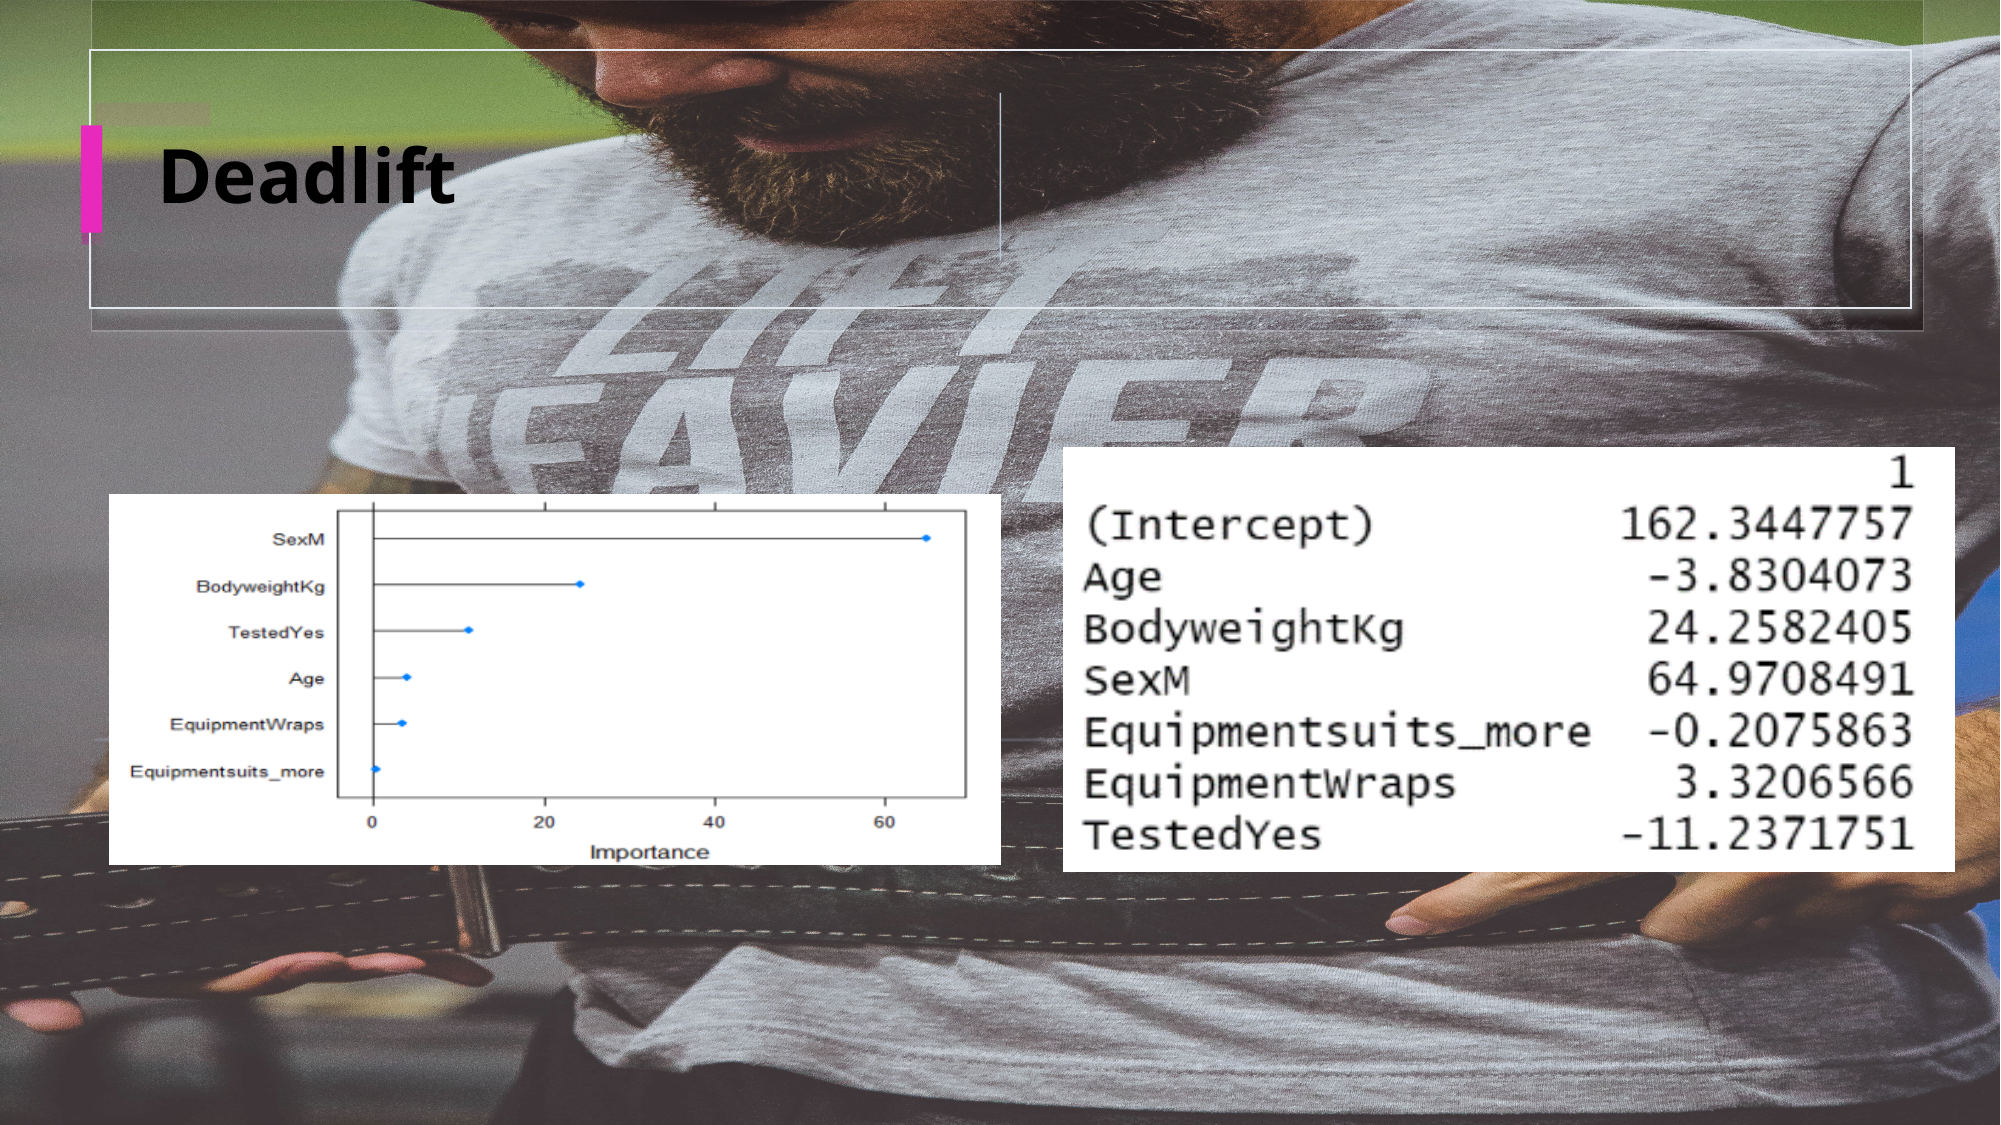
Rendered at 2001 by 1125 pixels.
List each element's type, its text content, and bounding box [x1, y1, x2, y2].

list Variables importance comparison: results seem to indicate that being a male is the more important than all of the other factors considered in lifting more weight. We can just speculate that this might be a result of the hormonal composition that males seem to have, but this just a speculation. More research is needed in this area, to give us a clear picture of why sex might be this important in influencing the ability to lift heavier loads. Clustering and weight classes: did not find very significant trends in the male or female clusters to show that weight classes would “naturally” take place. This might seem as a result that undermines the concept of weight classes; however, the results from a method like clustering using only 9 variables used on a dataset of modest size ( around 13k rows for men and 7k for women) are not conclusive by any means. More research is needed to give us a clearer picture about the importance or lack of weight classes in powerlifting. [92, 51, 1922, 319]
text_box [0, 0, 2000, 1125]
text_box [80, 124, 103, 234]
title Deadlift [142, 66, 963, 292]
text_box [89, 49, 1912, 309]
picture [109, 494, 1001, 865]
picture [1063, 447, 1955, 872]
